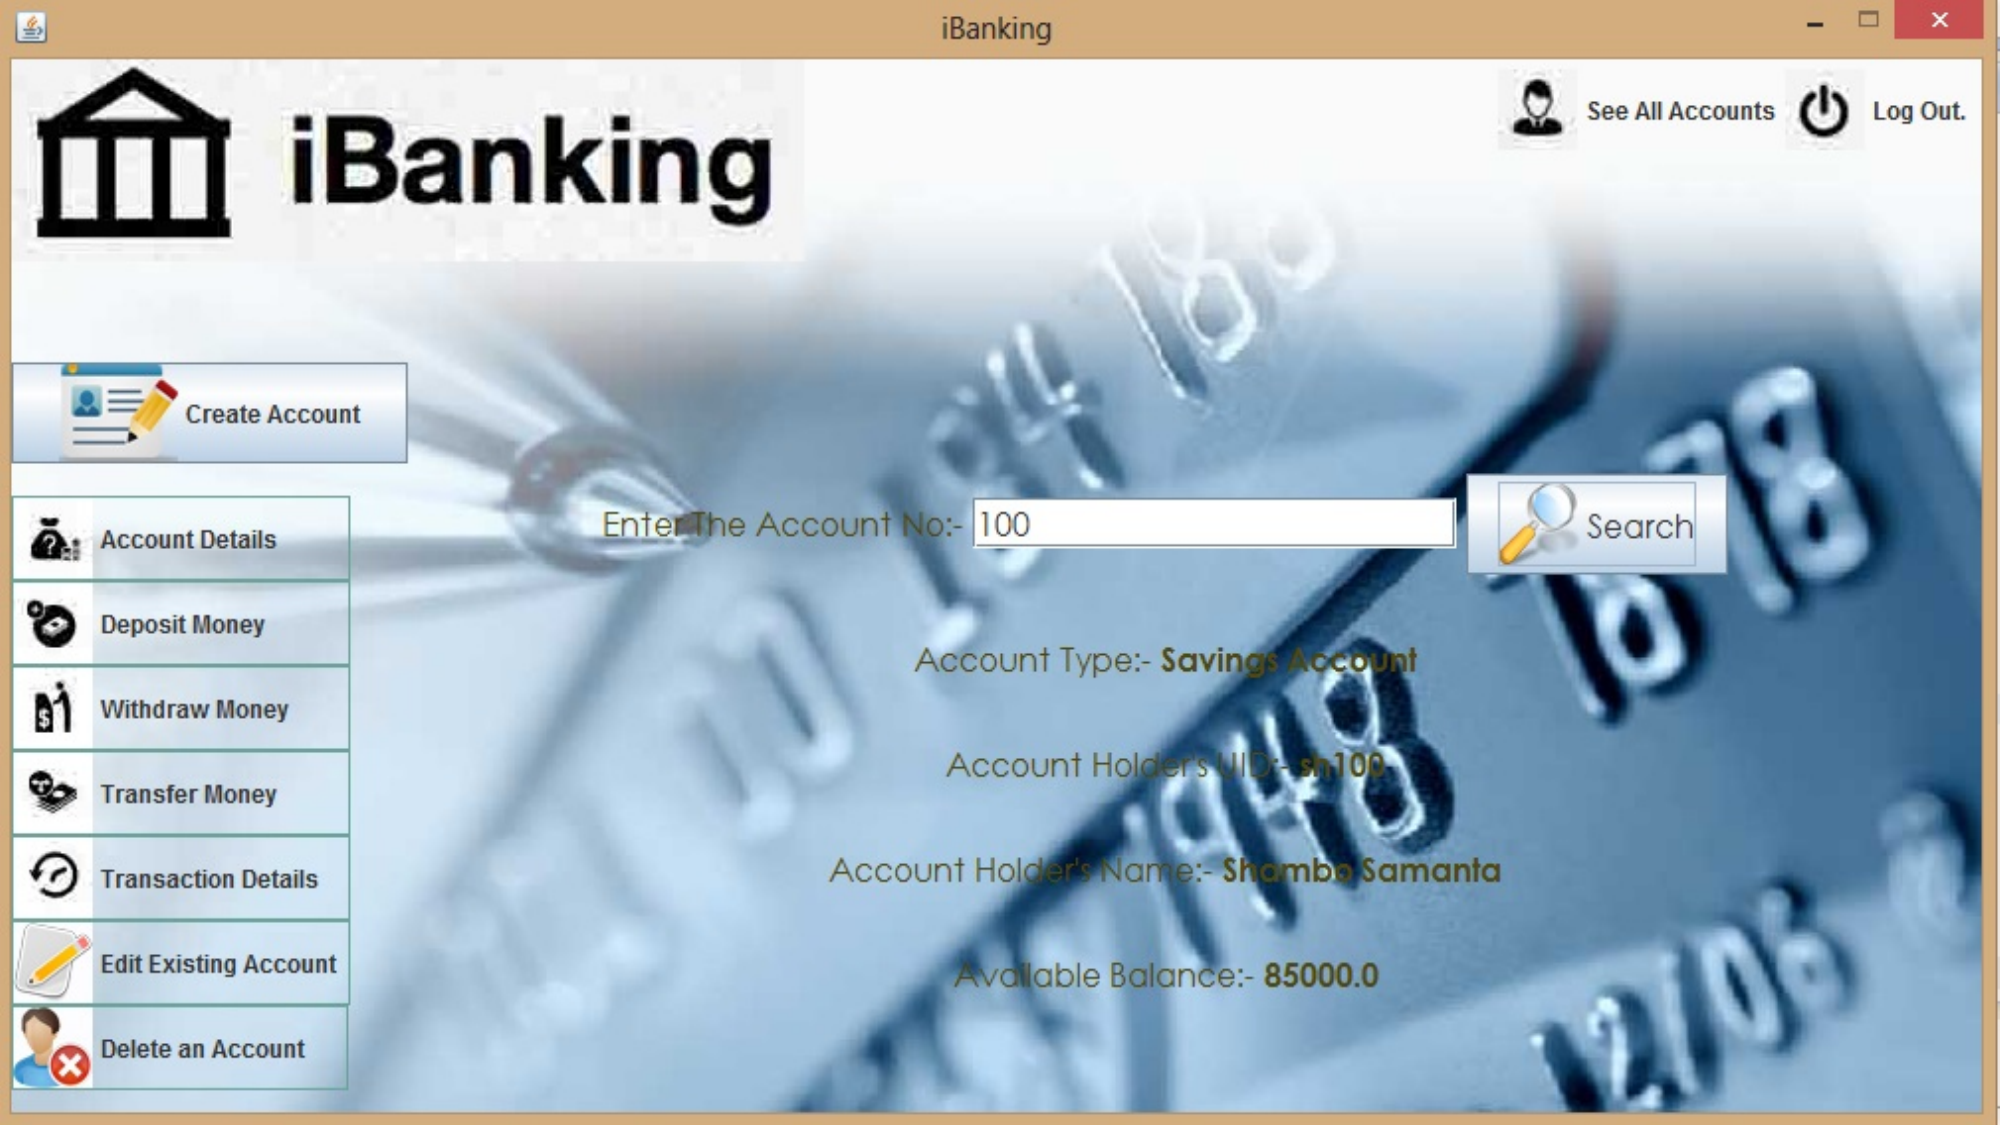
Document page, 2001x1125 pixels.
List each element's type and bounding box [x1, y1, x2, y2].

list [0, 0, 2000, 1125]
